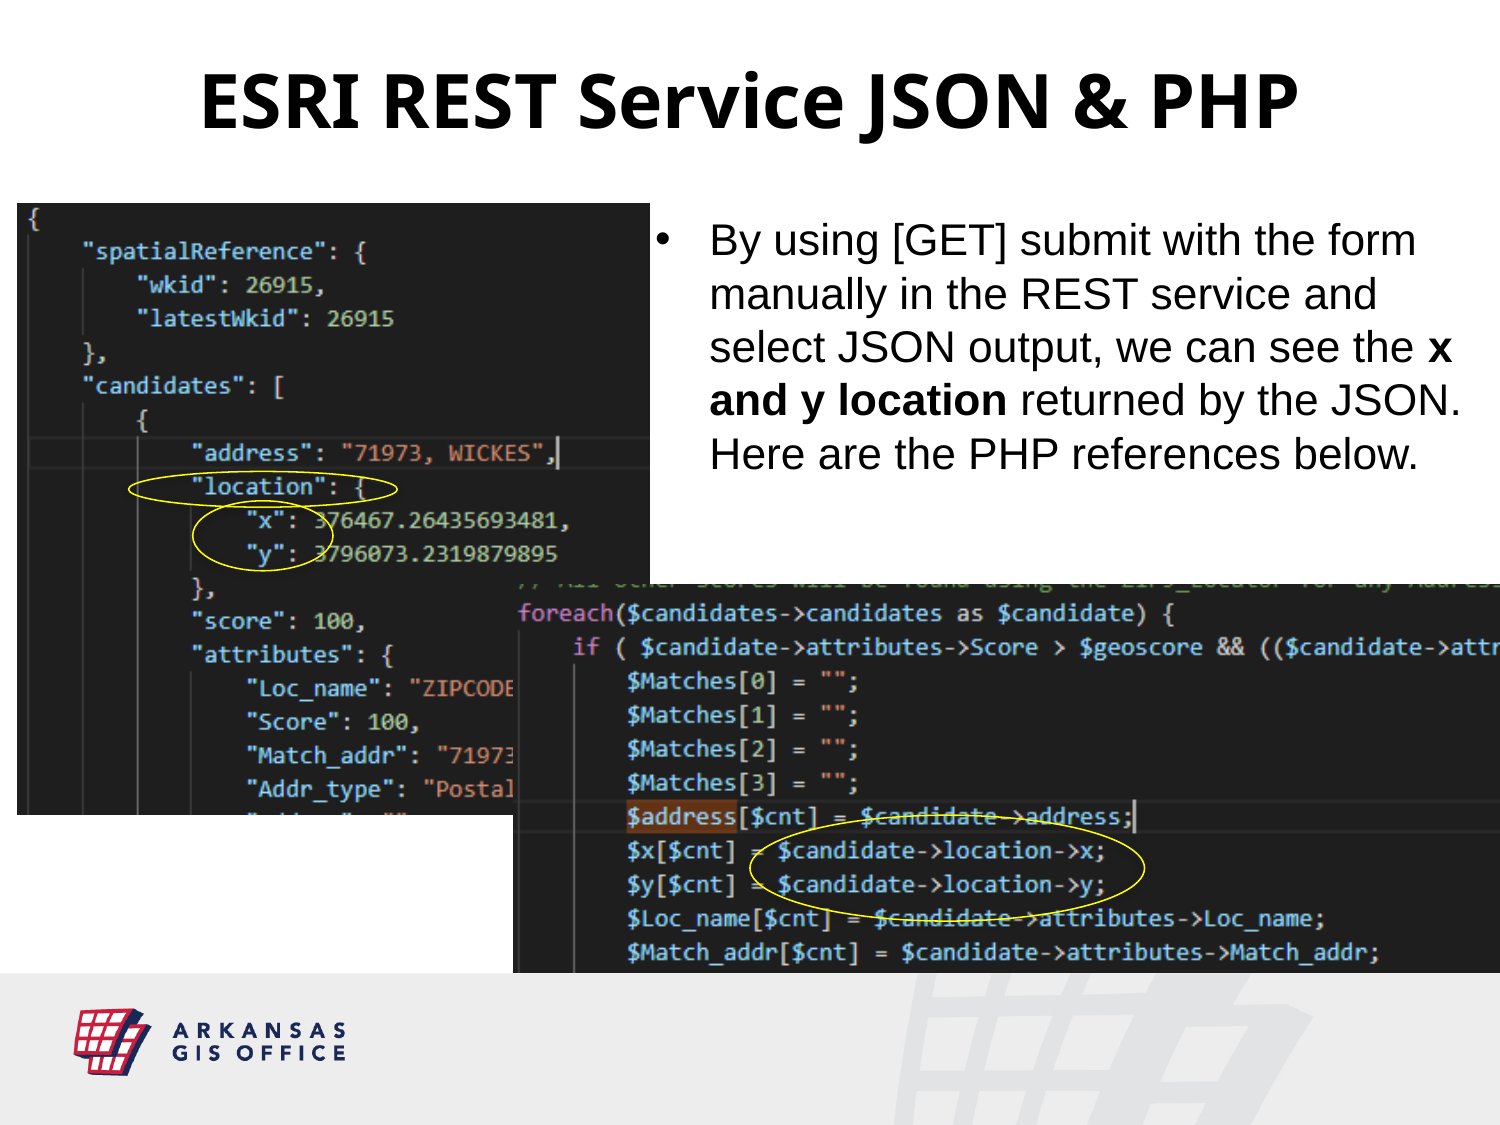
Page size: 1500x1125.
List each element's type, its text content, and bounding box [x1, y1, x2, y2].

list By using [GET] submit with the form manually in the REST service and select JSON output, we can see the x and y location returned by the JSON. Here are the PHP references below. [651, 203, 1483, 496]
title ESRI REST Service JSON & PHP [75, 45, 1425, 152]
picture [0, 0, 1500, 1125]
